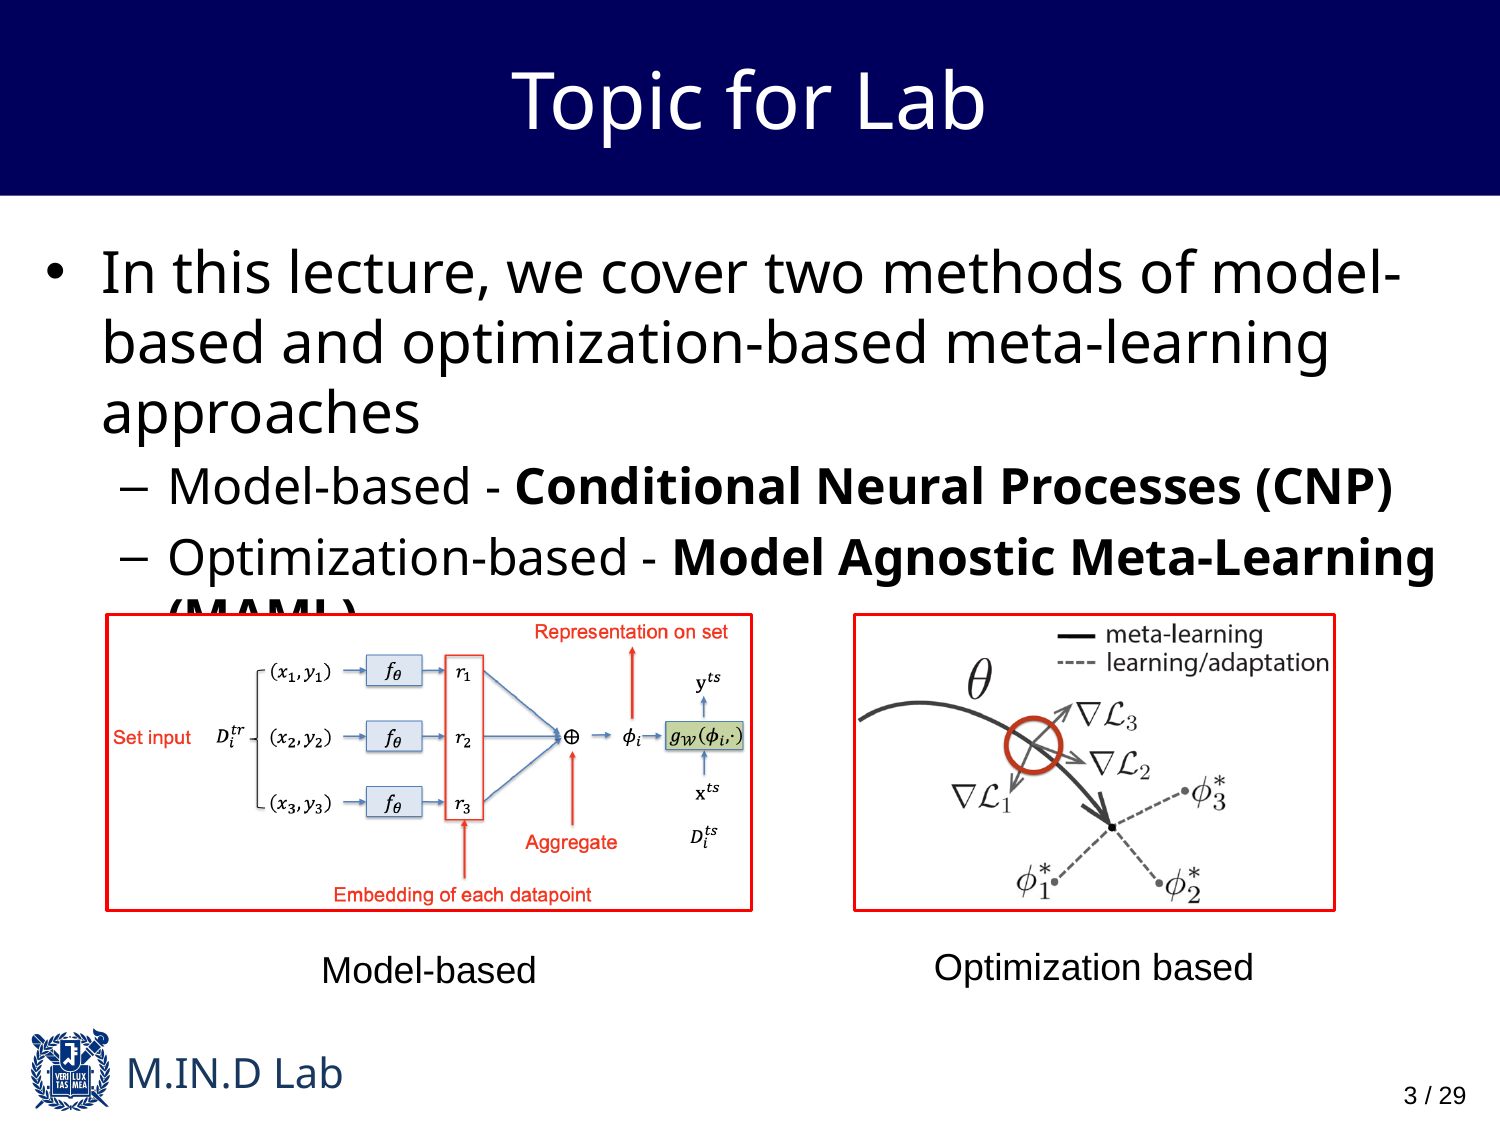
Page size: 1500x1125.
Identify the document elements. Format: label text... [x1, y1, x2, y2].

picture [855, 615, 1333, 909]
list In this lecture, we cover two methods of model-based and optimization-based meta-learning approaches Model-based - Conditional Neural Processes (CNP) Optimization-based - Model Agnostic Meta-Learning (MAML) [30, 227, 1459, 1005]
slide_number 3 / 29 [1144, 1064, 1482, 1125]
text_box Model-based [306, 938, 553, 999]
picture [30, 1027, 111, 1112]
text_box Optimization based [919, 935, 1270, 996]
picture [108, 615, 751, 909]
title Topic for Lab [0, 0, 1500, 196]
